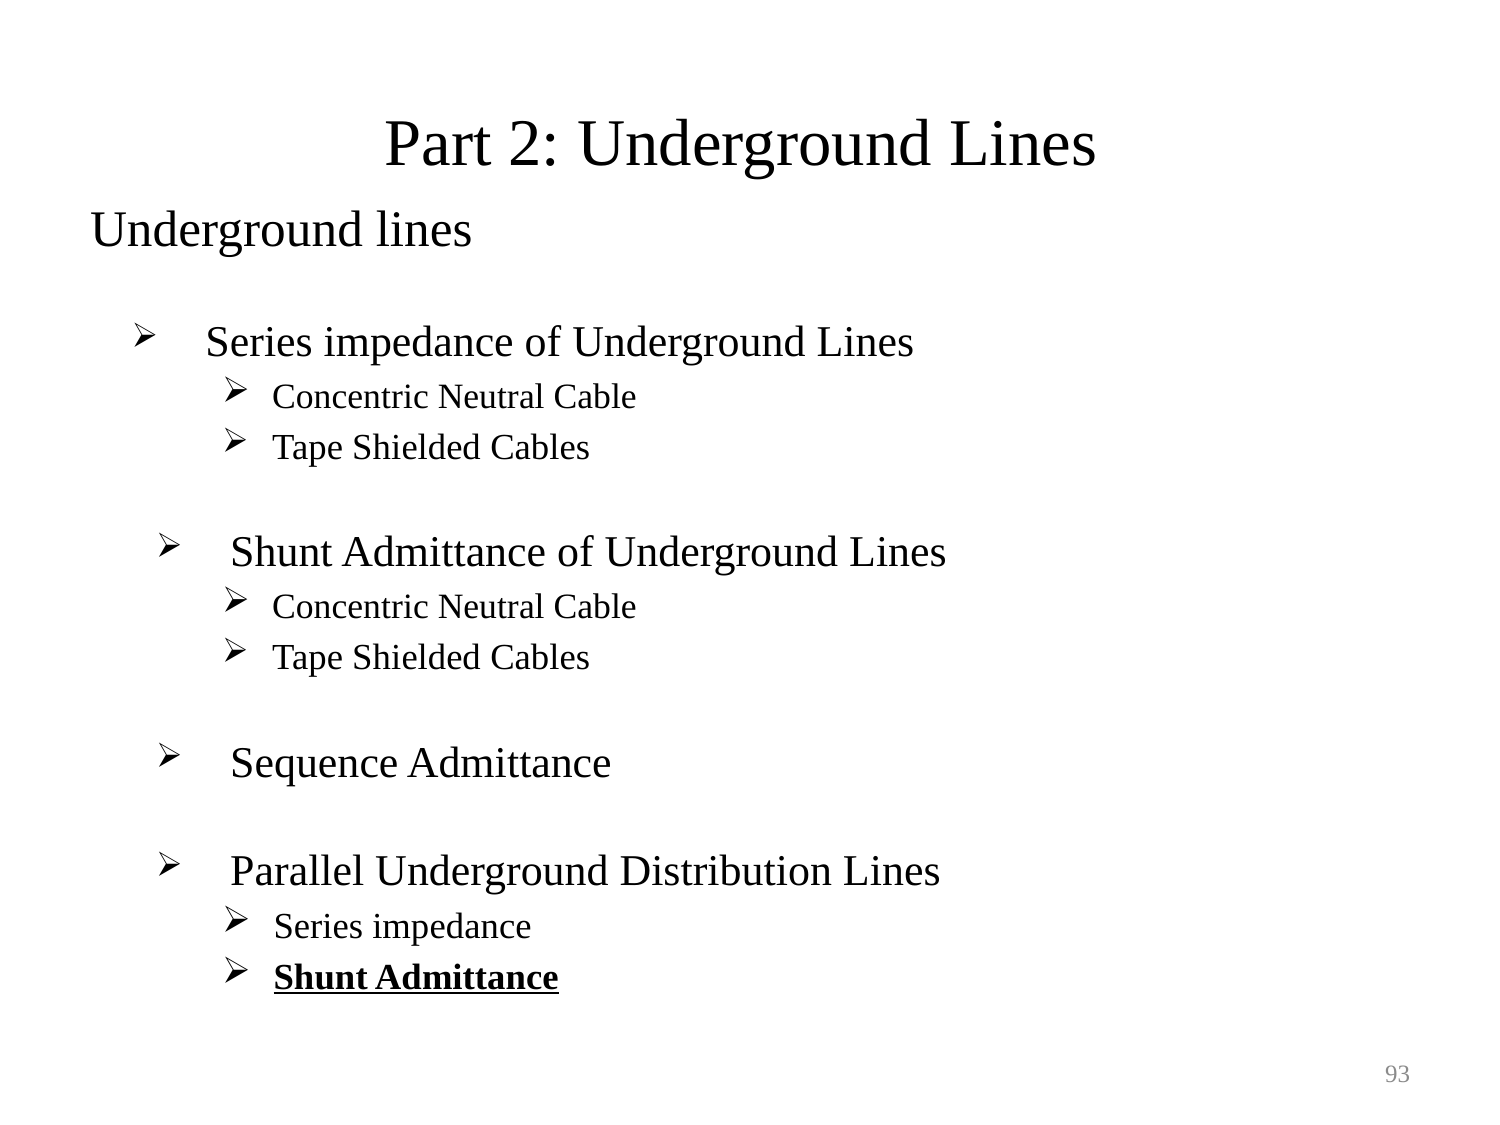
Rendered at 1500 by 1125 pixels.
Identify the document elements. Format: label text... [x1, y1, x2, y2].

slide_number 93 [1074, 1042, 1425, 1103]
title Part 2: Underground Lines [75, 45, 1425, 187]
list Underground lines Series impedance of Underground Lines Concentric Neutral Cable Tape Shielded Cables Shunt Admittance of Underground Lines Concentric Neutral Cable Tape Shielded Cables Sequence Admittance Parallel Underground Distribution Lines Series impedance Shunt Admittance [75, 187, 1425, 1005]
